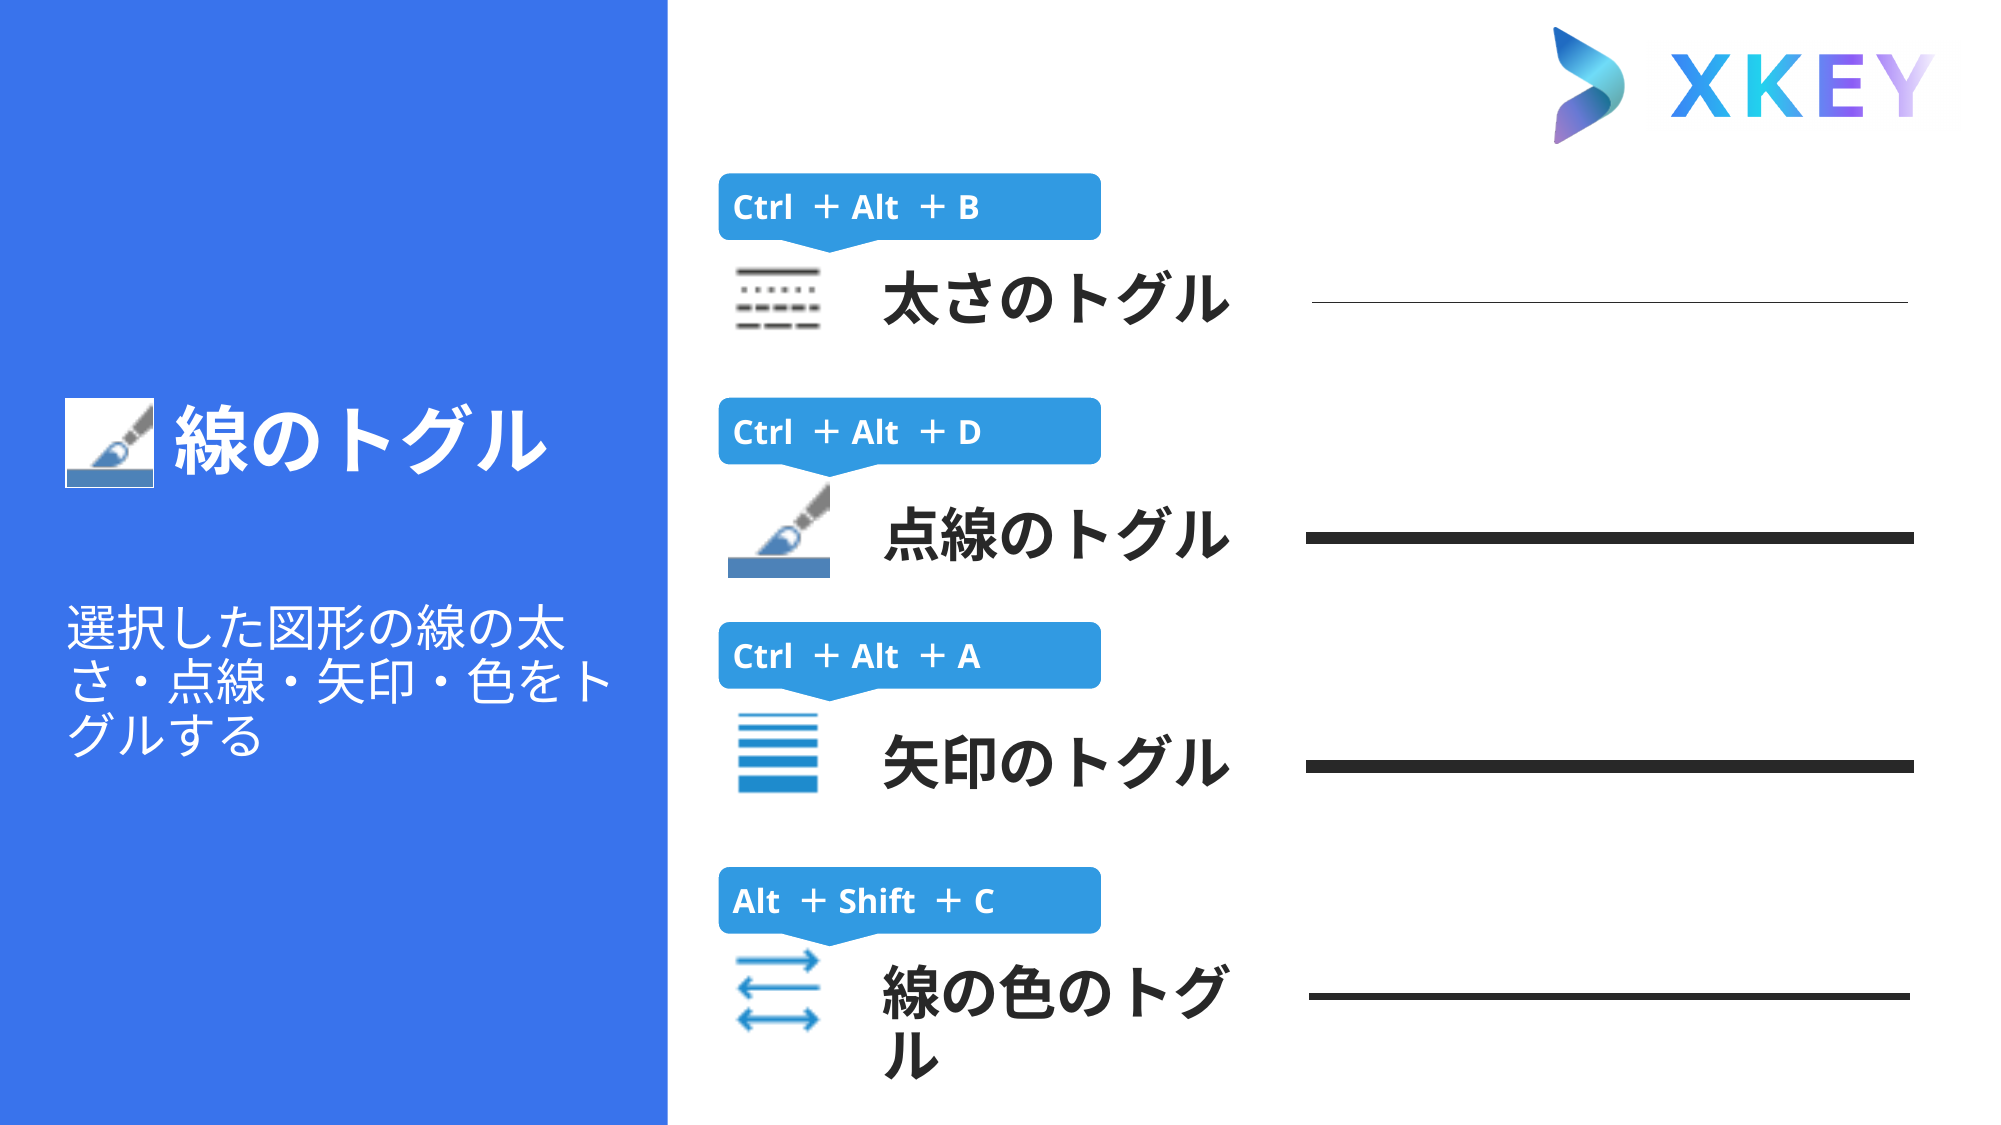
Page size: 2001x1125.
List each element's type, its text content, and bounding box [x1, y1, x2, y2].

picture [717, 692, 841, 816]
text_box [1530, 27, 1961, 145]
text_box 太さのトグル [876, 264, 1266, 340]
text_box 選択した図形の線の太さ・点線・矢印・色をトグルする [60, 597, 647, 771]
text_box 矢印のトグル [876, 728, 1266, 804]
picture [717, 929, 841, 1053]
text_box Alt ＋Shift ＋C [716, 864, 1104, 946]
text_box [66, 399, 153, 488]
text_box 線のトグル [50, 398, 638, 492]
text_box 点線のトグル [876, 500, 1266, 575]
text_box 線の色のトグル [876, 958, 1266, 1097]
text_box Ctrl ＋Alt ＋A [716, 619, 1104, 701]
text_box Ctrl ＋Alt ＋D [716, 395, 1104, 480]
picture [728, 477, 830, 578]
picture [717, 240, 841, 364]
text_box Ctrl ＋Alt ＋B [716, 171, 1104, 252]
